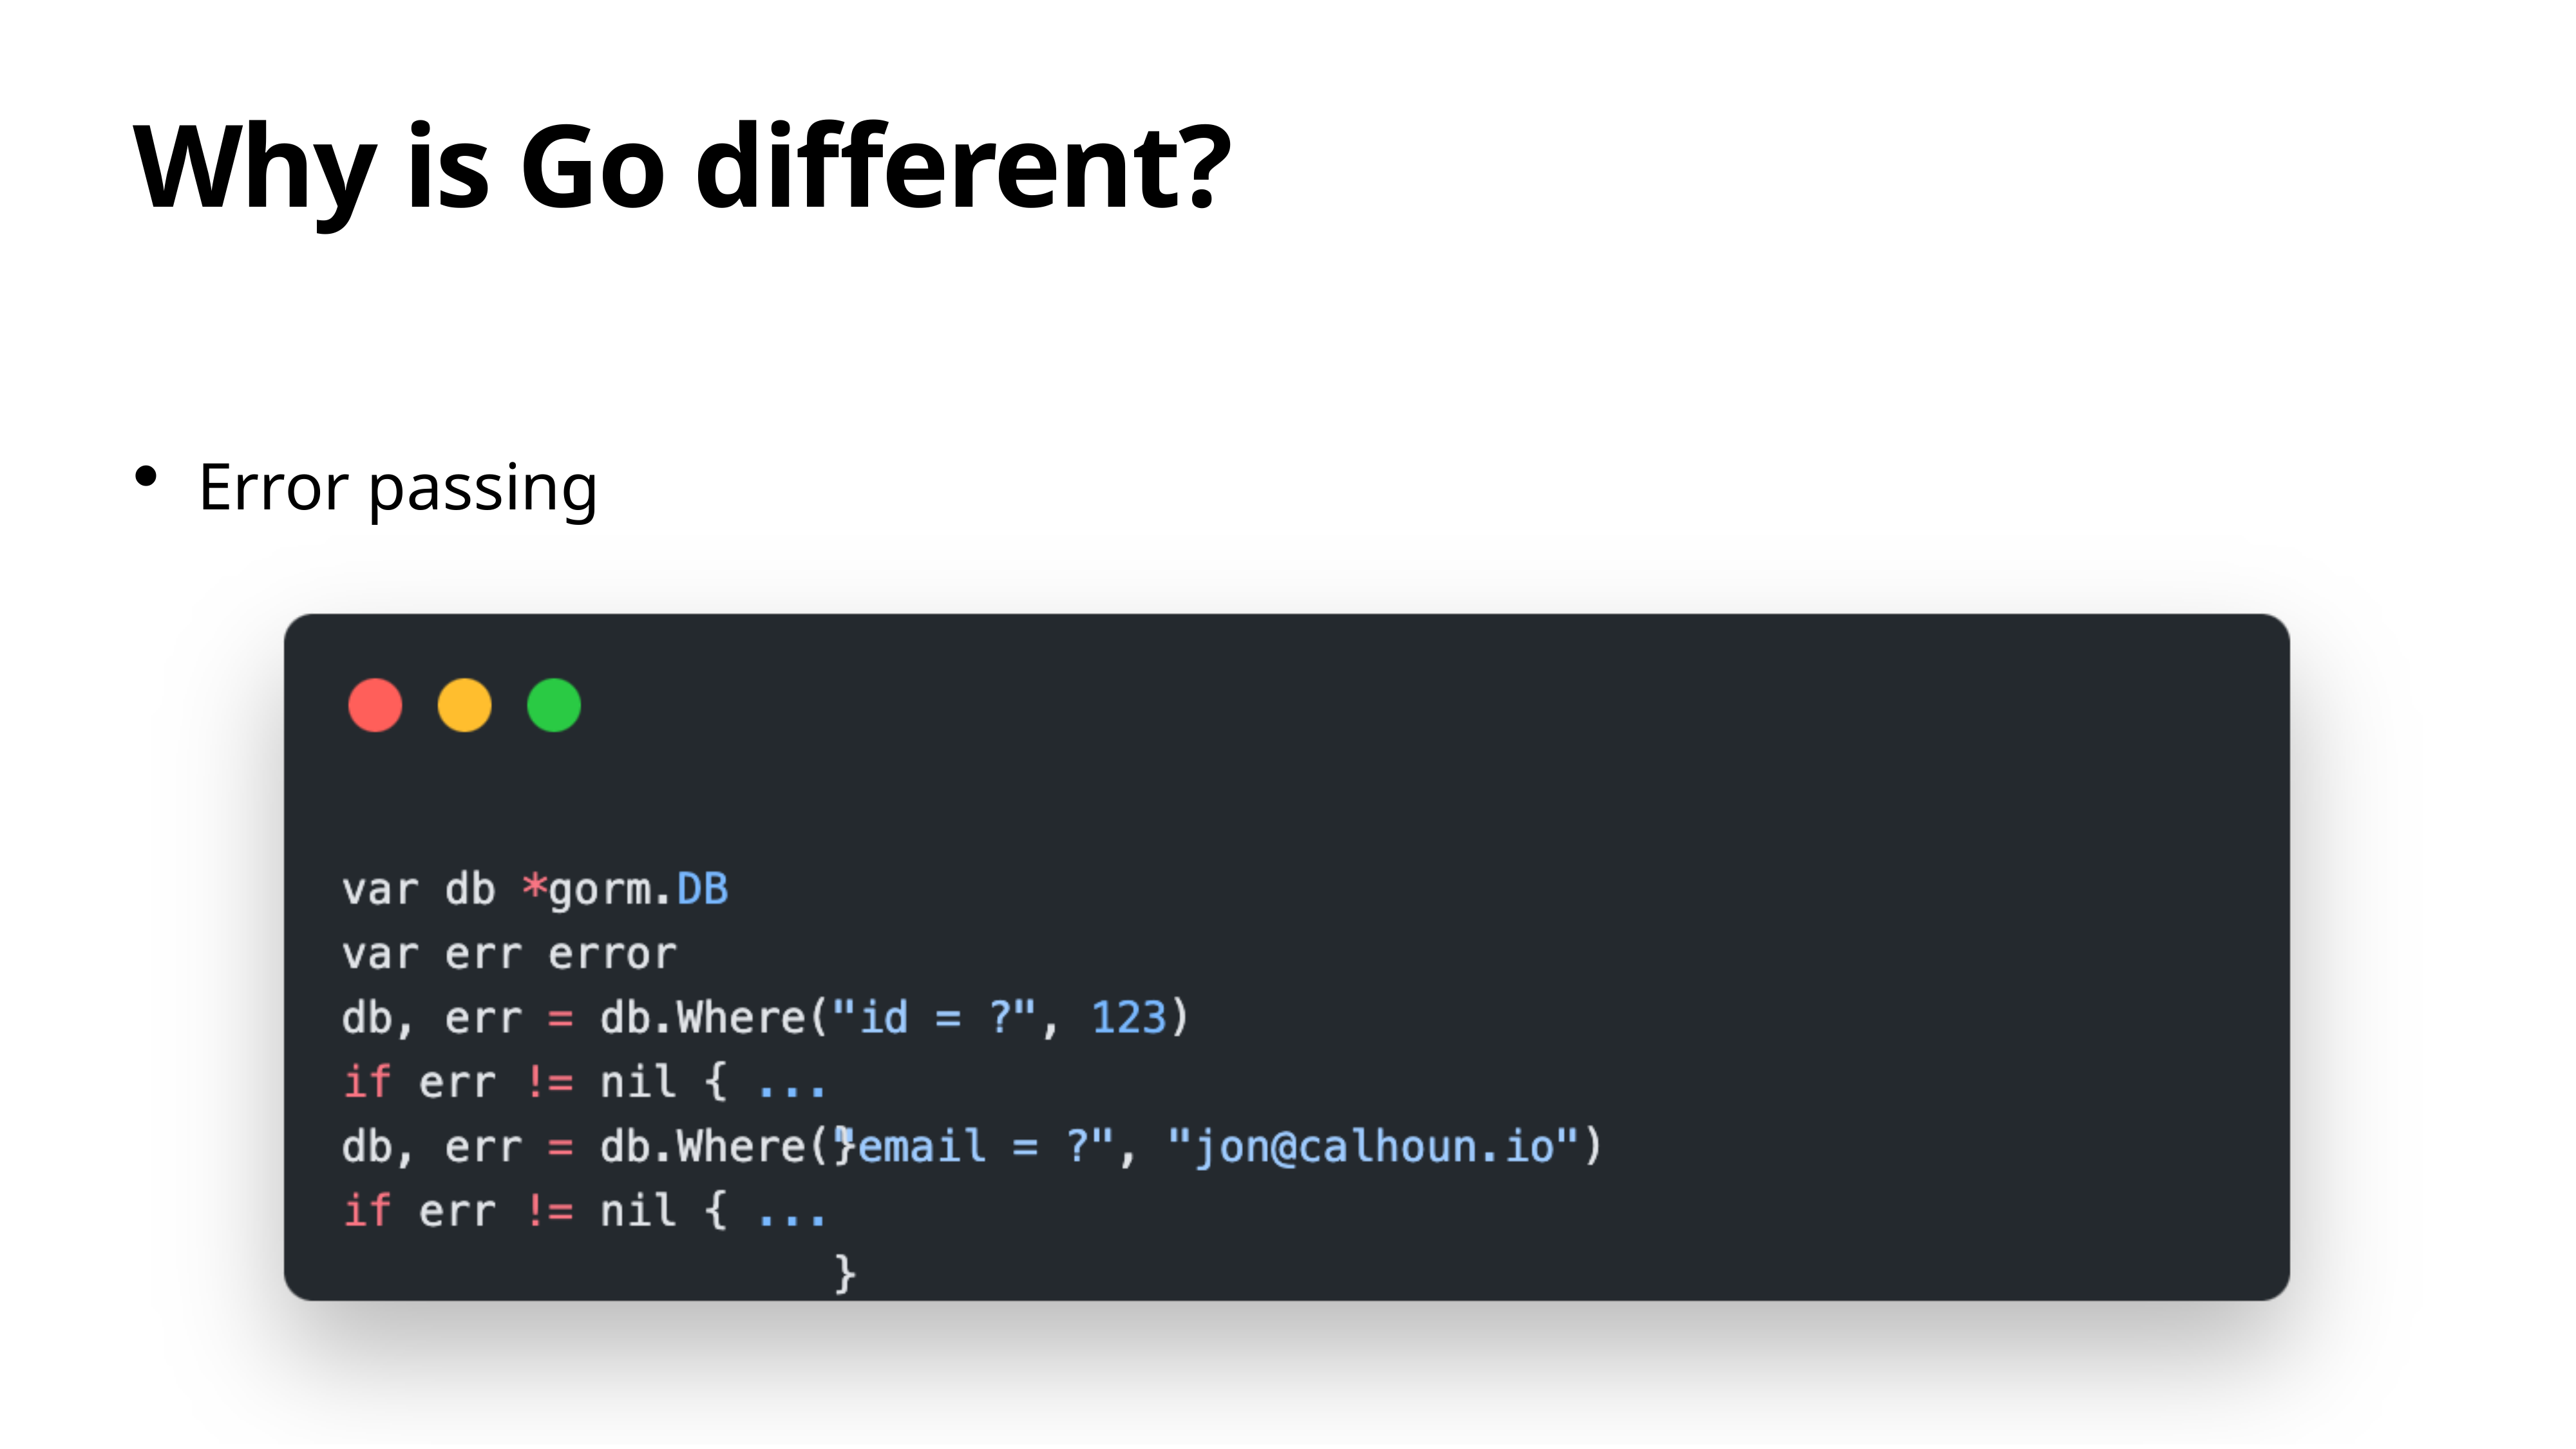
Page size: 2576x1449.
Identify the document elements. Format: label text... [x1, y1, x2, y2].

list Error passing [127, 448, 2449, 1321]
picture [142, 471, 2434, 1444]
title Why is Go different? [127, 113, 2449, 266]
